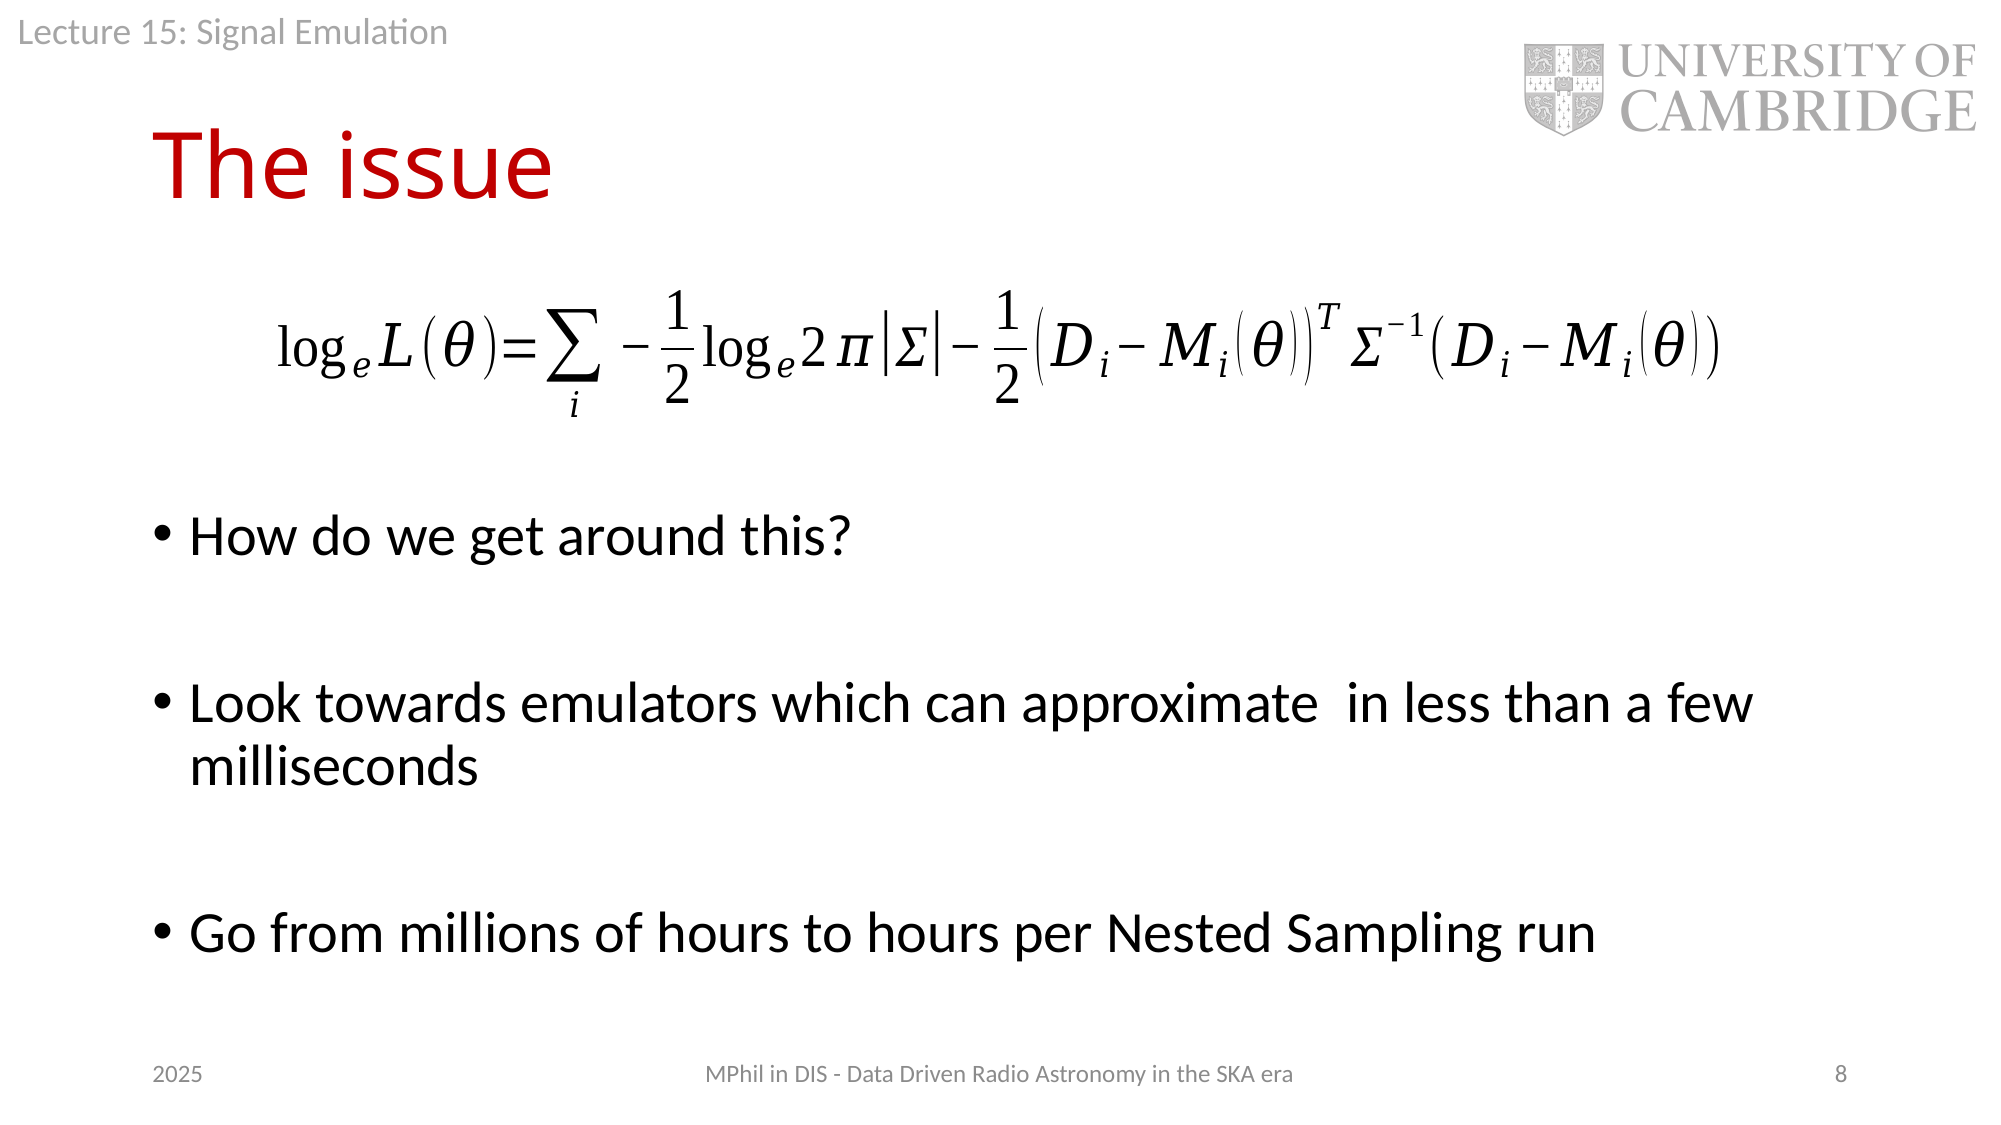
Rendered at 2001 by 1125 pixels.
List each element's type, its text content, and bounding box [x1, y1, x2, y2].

footer MPhil in DIS - Data Driven Radio Astronomy in the SKA era [662, 1042, 1338, 1103]
slide_number 2025 [137, 1042, 588, 1103]
slide_number 8 [1412, 1042, 1863, 1103]
title The issue [137, 59, 1863, 278]
